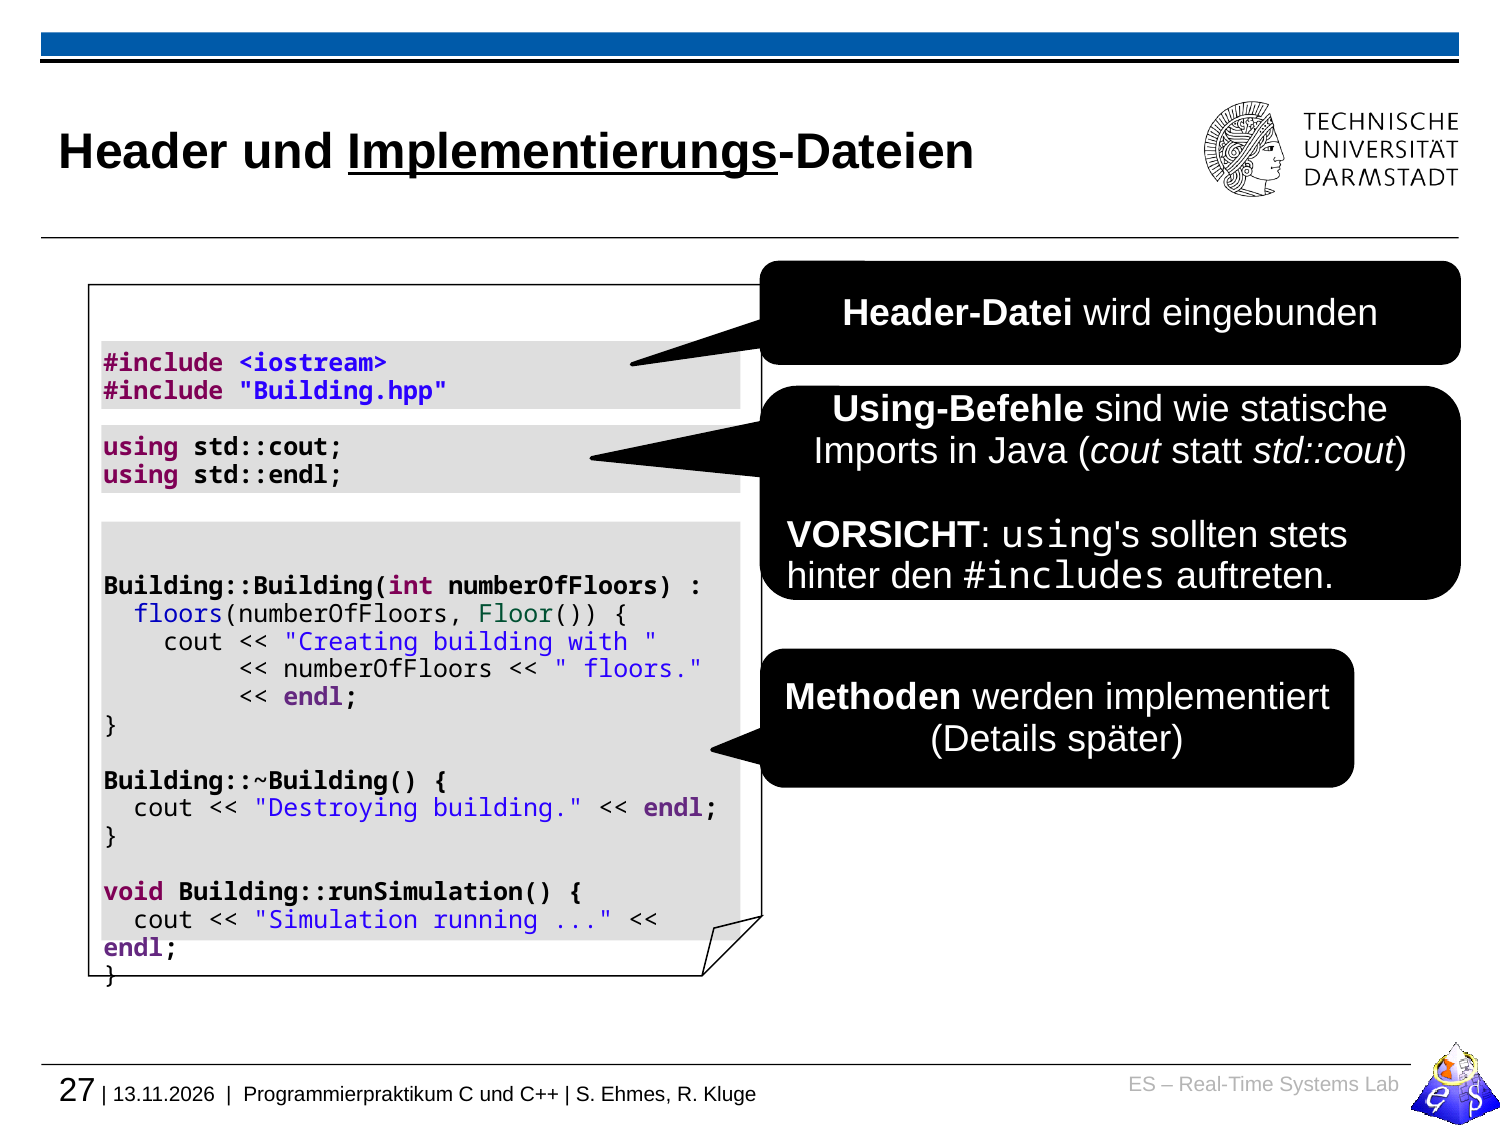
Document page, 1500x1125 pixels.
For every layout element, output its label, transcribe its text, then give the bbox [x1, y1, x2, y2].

text_box Header-Datei wird eingebunden [629, 260, 1461, 367]
text_box Methoden werden implementiert (Details später) [710, 648, 1355, 788]
title Fortgeschrittene Themen in C++ [702, 916, 760, 974]
title Header und Implementierungs-Dateien [58, 80, 1187, 218]
picture [1187, 84, 1483, 214]
text_box Using-Befehle sind wie statische Imports in Java (cout statt std::cout) VORSICHT: using's sollten stets hinter den #includes auftreten. [589, 385, 1461, 600]
picture [1411, 1041, 1500, 1125]
text_box #include <iostream> #include "Building.hpp" using std::cout; using std::endl; Building::Building(int numberOfFloors) : floors(numberOfFloors, Floor()) { cout << "Creating building with " << numberOfFloors << " floors." << endl; } Building::~Building() { cout << "Destroying building." << endl; } void Building::runSimulation() { cout << "Simulation running ..." << endl; } [88, 284, 762, 976]
